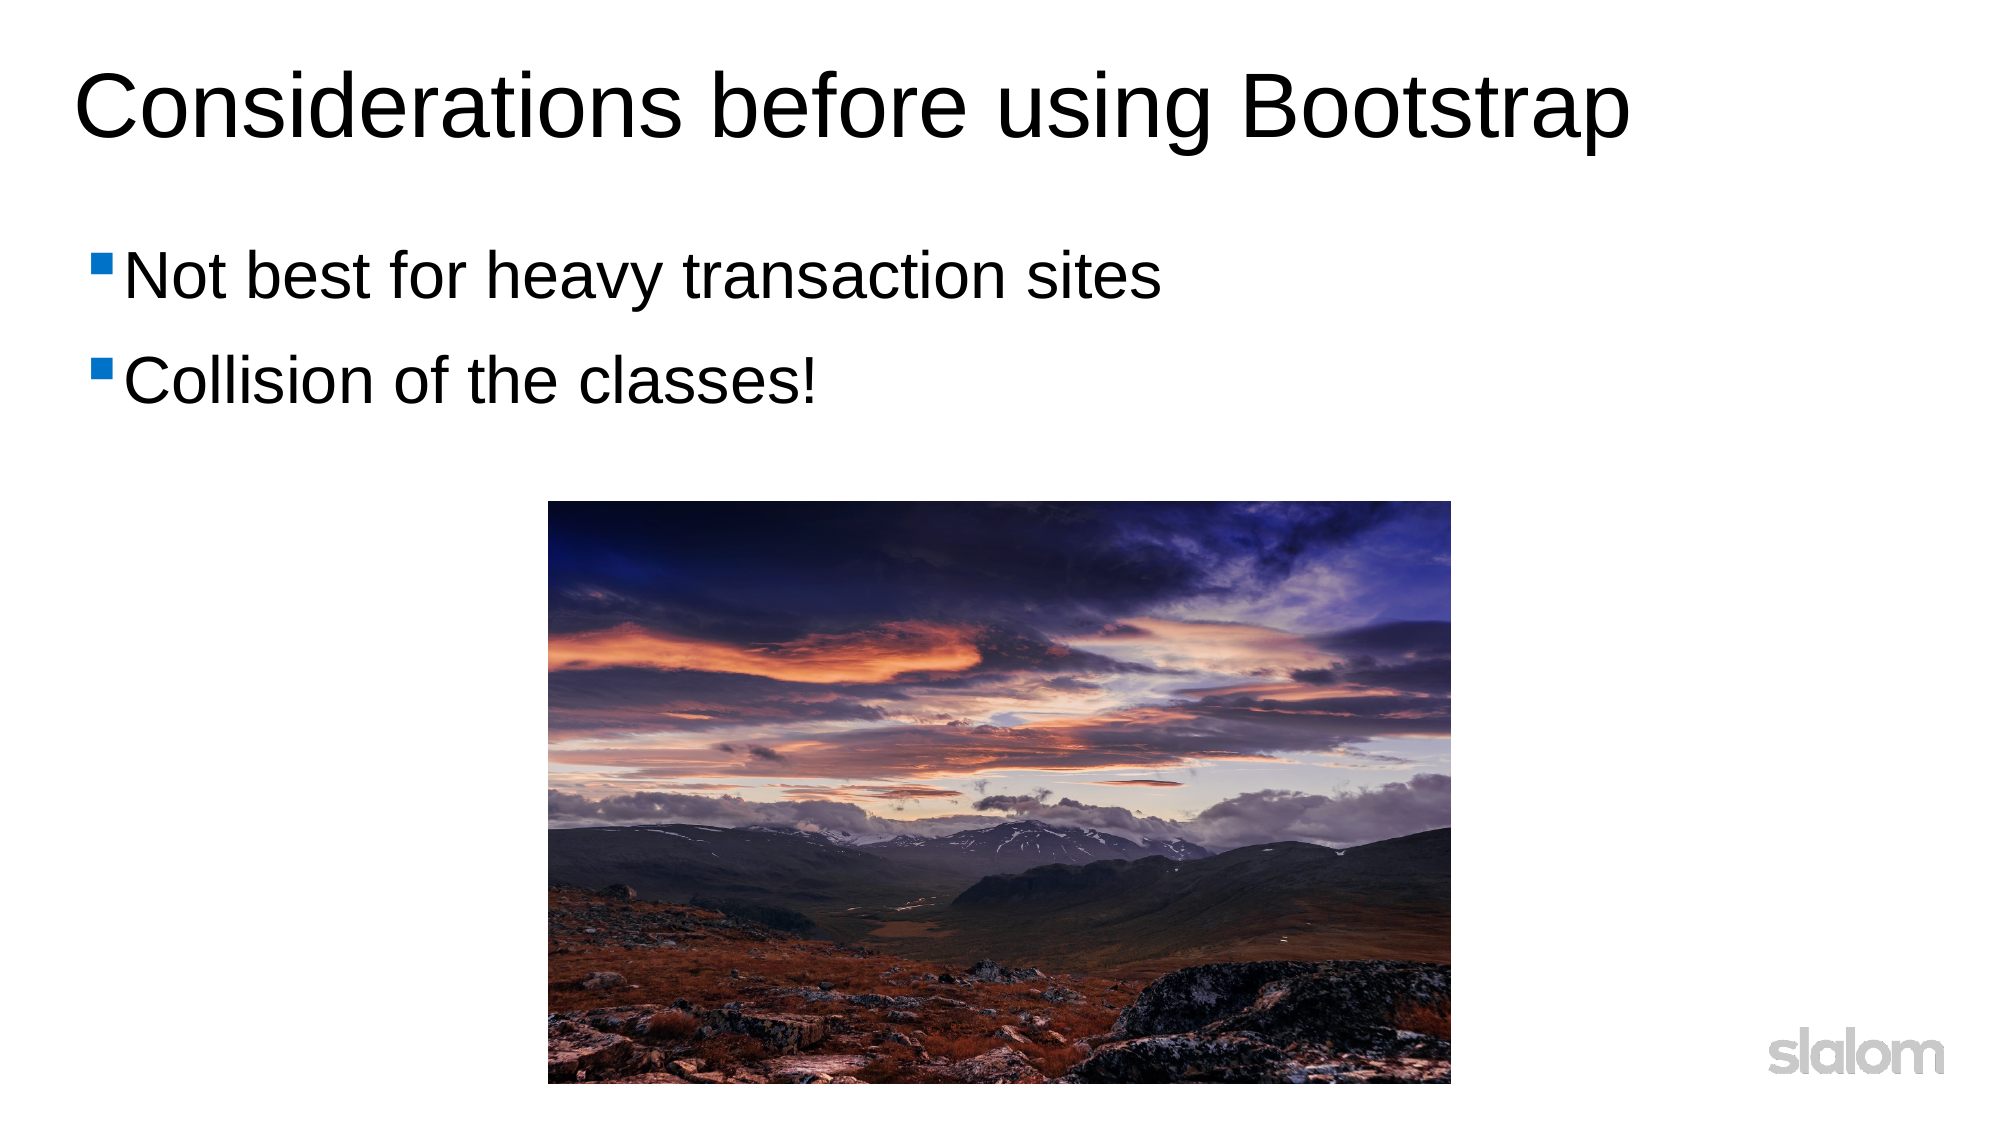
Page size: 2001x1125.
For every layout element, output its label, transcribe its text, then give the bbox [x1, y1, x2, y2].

picture [548, 501, 1451, 1085]
list Not best for heavy transaction sites Collision of the classes! [85, 233, 1914, 535]
title Considerations before using Bootstrap [50, 45, 1951, 166]
